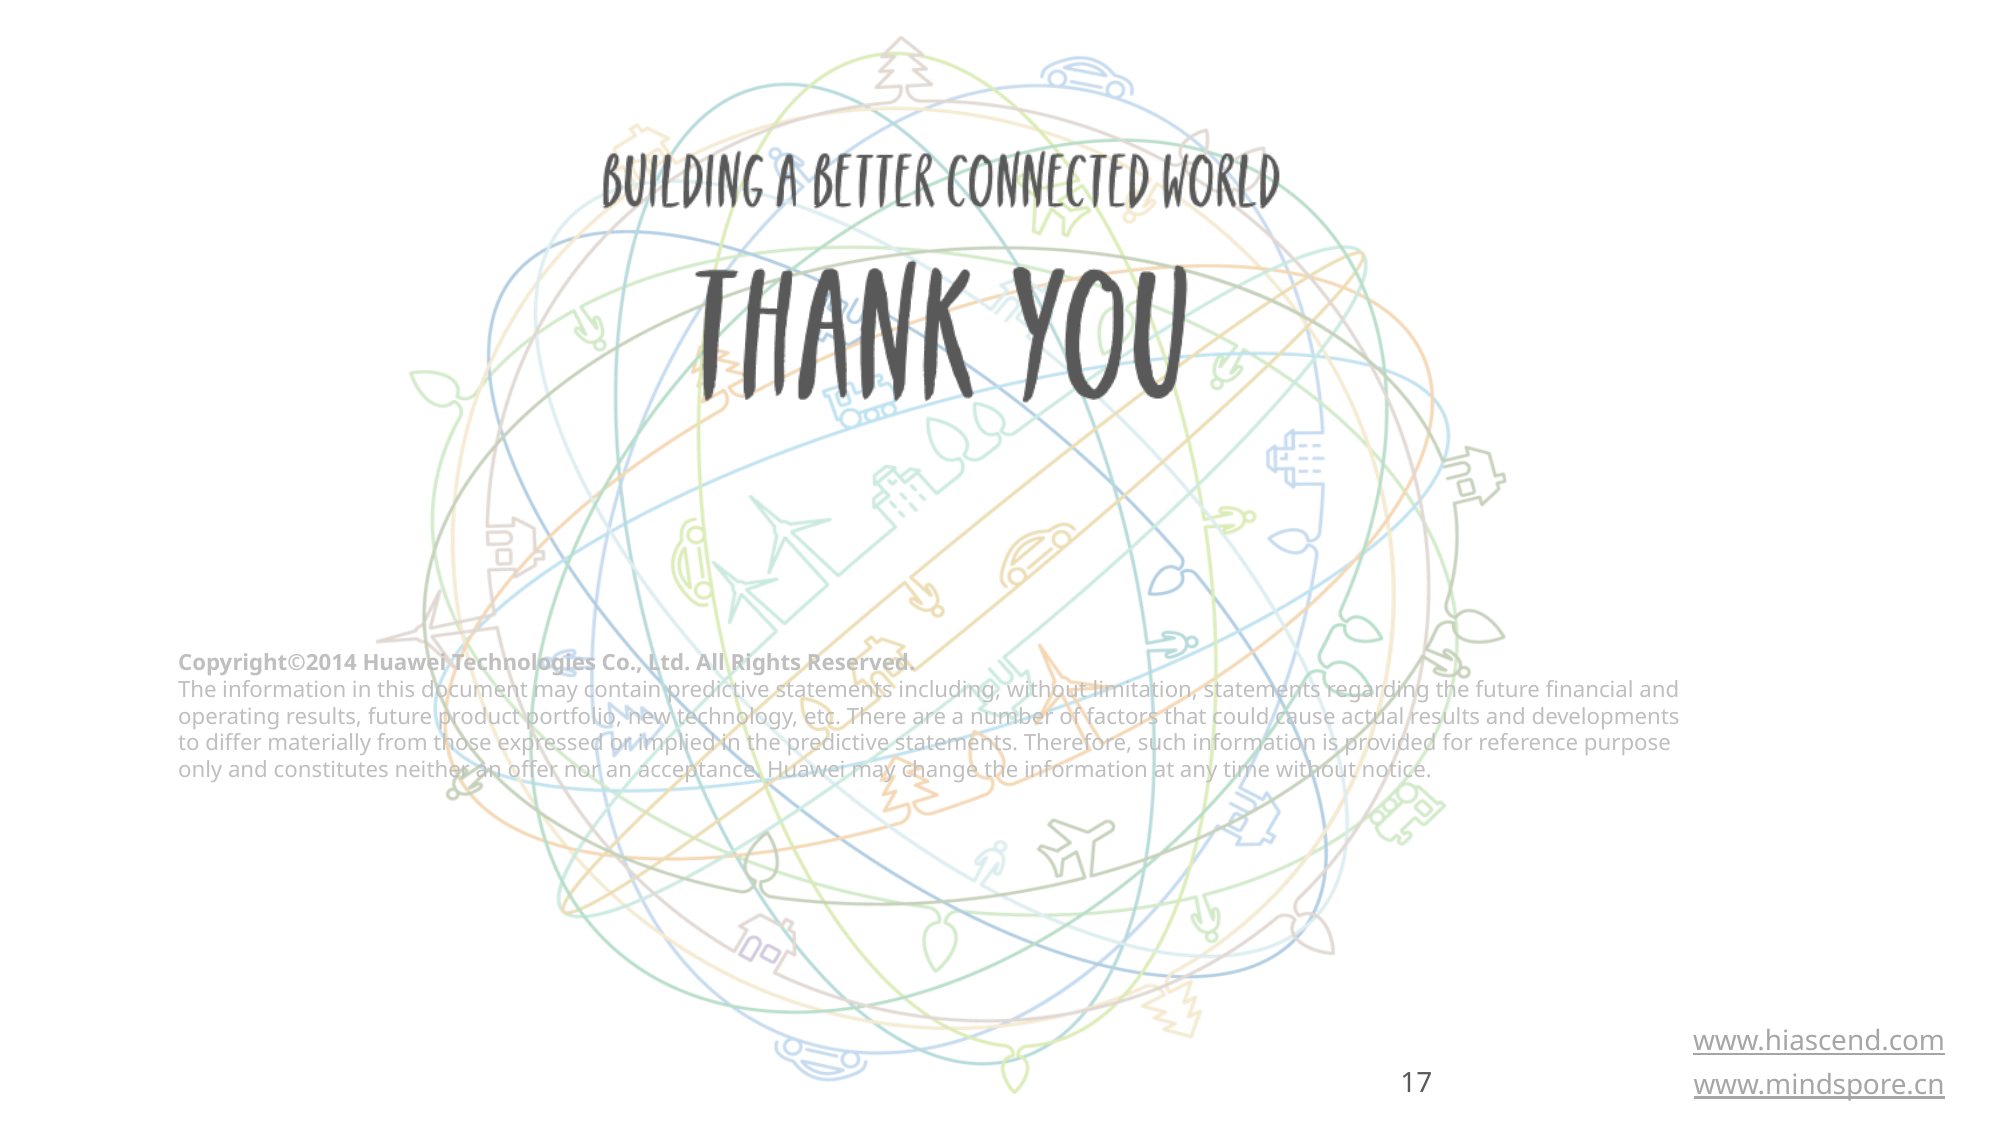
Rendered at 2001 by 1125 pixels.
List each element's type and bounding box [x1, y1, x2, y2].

picture [561, 116, 1322, 531]
